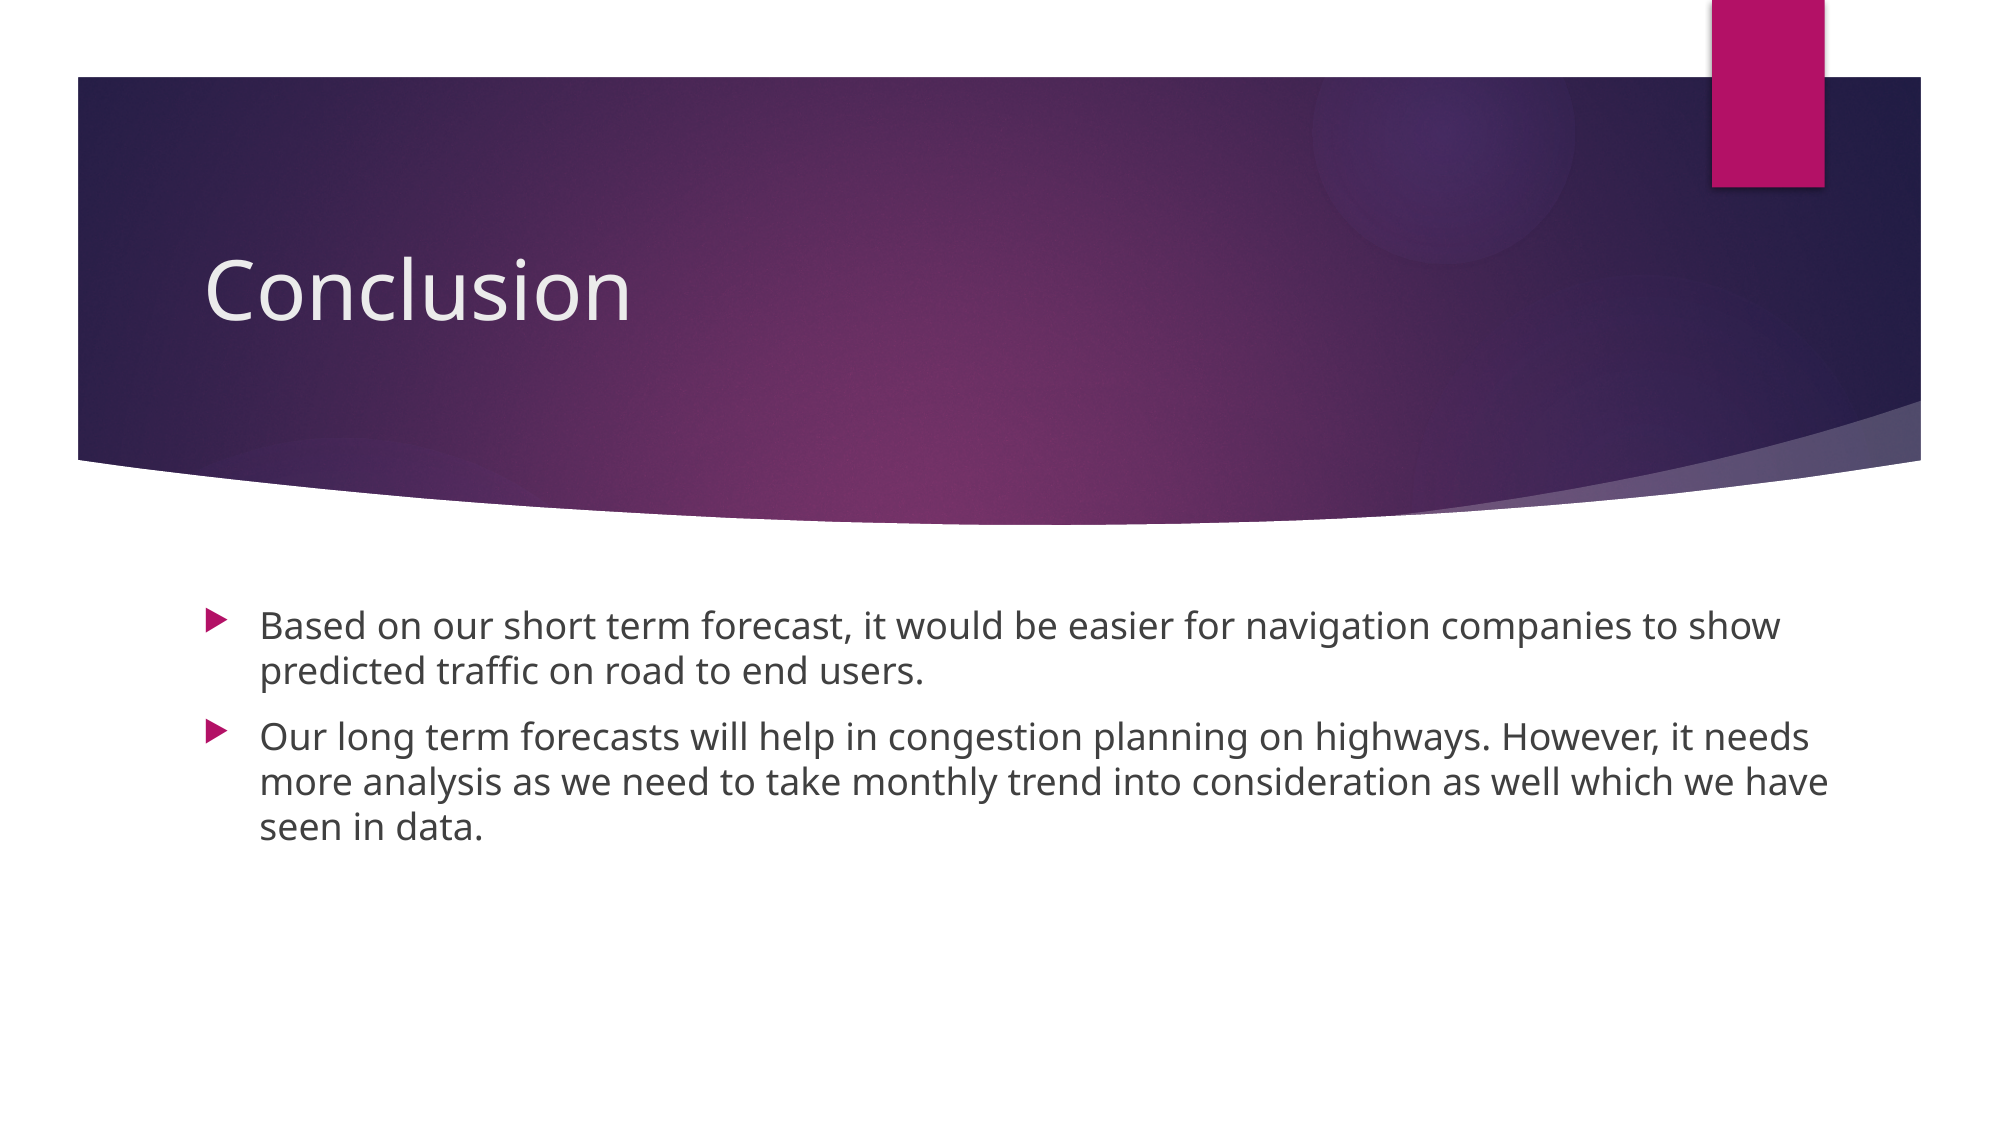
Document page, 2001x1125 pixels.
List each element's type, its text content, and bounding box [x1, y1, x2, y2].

title Conclusion [188, 174, 1638, 400]
text_box Based on our short term forecast, it would be easier for navigation companies to show predicted traffic on road to end users. Our long term forecasts will help in congestion planning on highways. However, it needs more analysis as we need to take monthly trend into consideration as well which we have seen in data. [188, 529, 1871, 1090]
